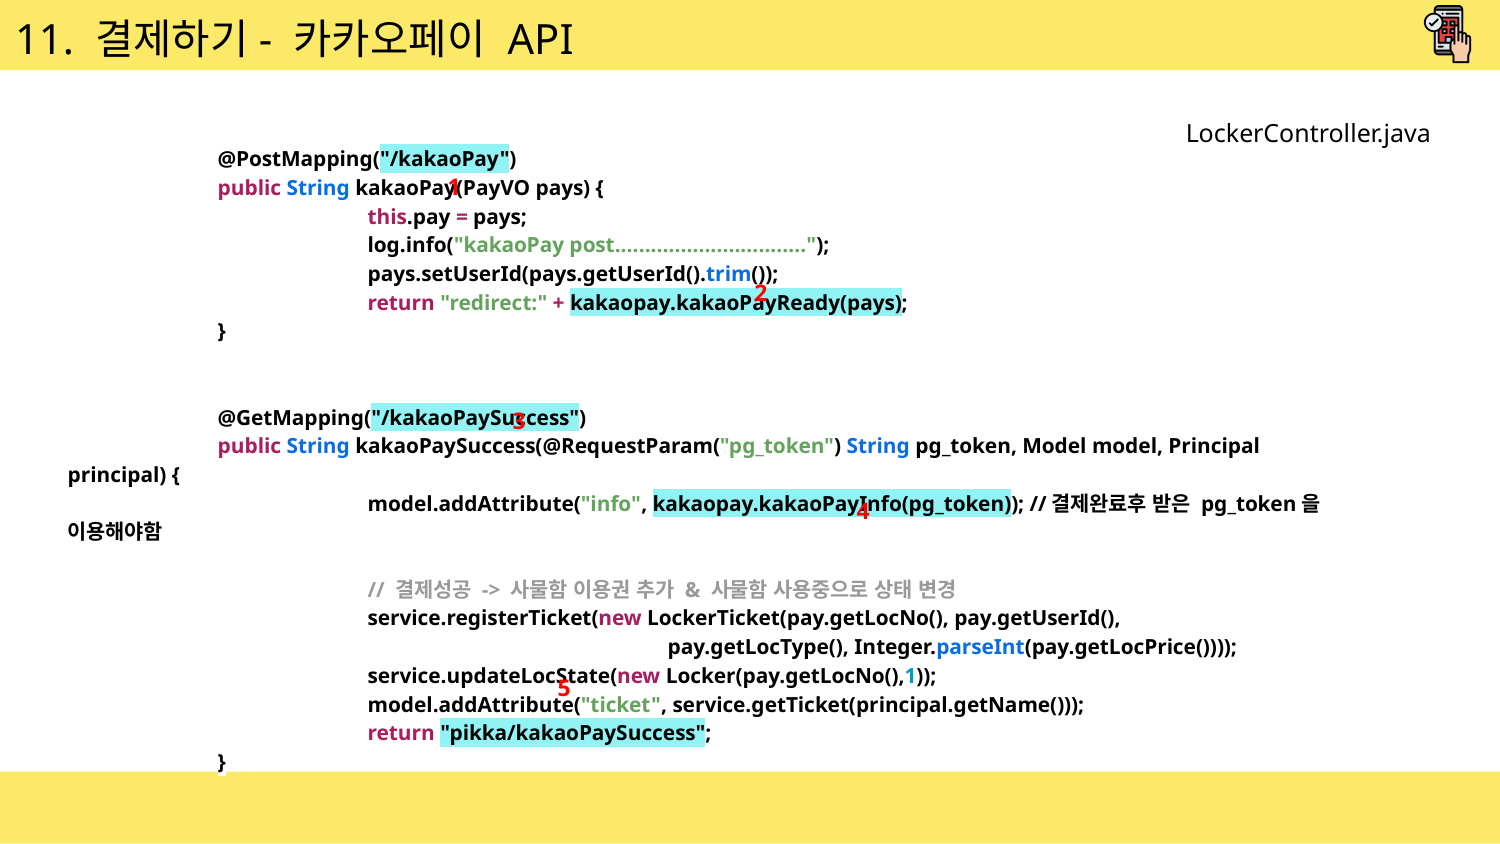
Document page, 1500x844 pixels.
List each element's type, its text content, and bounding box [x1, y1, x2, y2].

text_box [0, 771, 1500, 844]
picture [1415, 2, 1478, 66]
text_box 2 [731, 281, 785, 331]
text_box 3 [490, 396, 543, 446]
text_box 4 [834, 485, 887, 535]
text_box 5 [535, 662, 588, 712]
text_box 11. 결제하기- 카카오페이 API [0, 0, 711, 81]
text_box 1 [424, 162, 478, 211]
text_box [711, 0, 1500, 71]
text_box LockerController.java [1170, 102, 1478, 151]
text_box @PostMapping("/kakaoPay") public String kakaoPay(PayVO pays) { this.pay = pays; log.info("kakaoPay post................................"); pays.setUserId(pays.getUserId().trim()); return "redirect:" + kakaopay.kakaoPayReady(pays); } @GetMapping("/kakaoPaySuccess") public String kakaoPaySuccess(@RequestParam("pg_token") String pg_token, Model model, Principal principal) { model.addAttribute("info", kakaopay.kakaoPayInfo(pg_token)); //결제완료후 받은 pg_token을 이용해야함 // 결제성공 -> 사물함 이용권 추가 & 사물함 사용중으로 상태 변경 service.registerTicket(new LockerTicket(pay.getLocNo(), pay.getUserId(), pay.getLocType(), Integer.parseInt(pay.getLocPrice()))); service.updateLocState(new Locker(pay.getLocNo(),1)); model.addAttribute("ticket", service.getTicket(principal.getName())); return "pikka/kakaoPaySuccess"; } [42, 102, 1359, 672]
